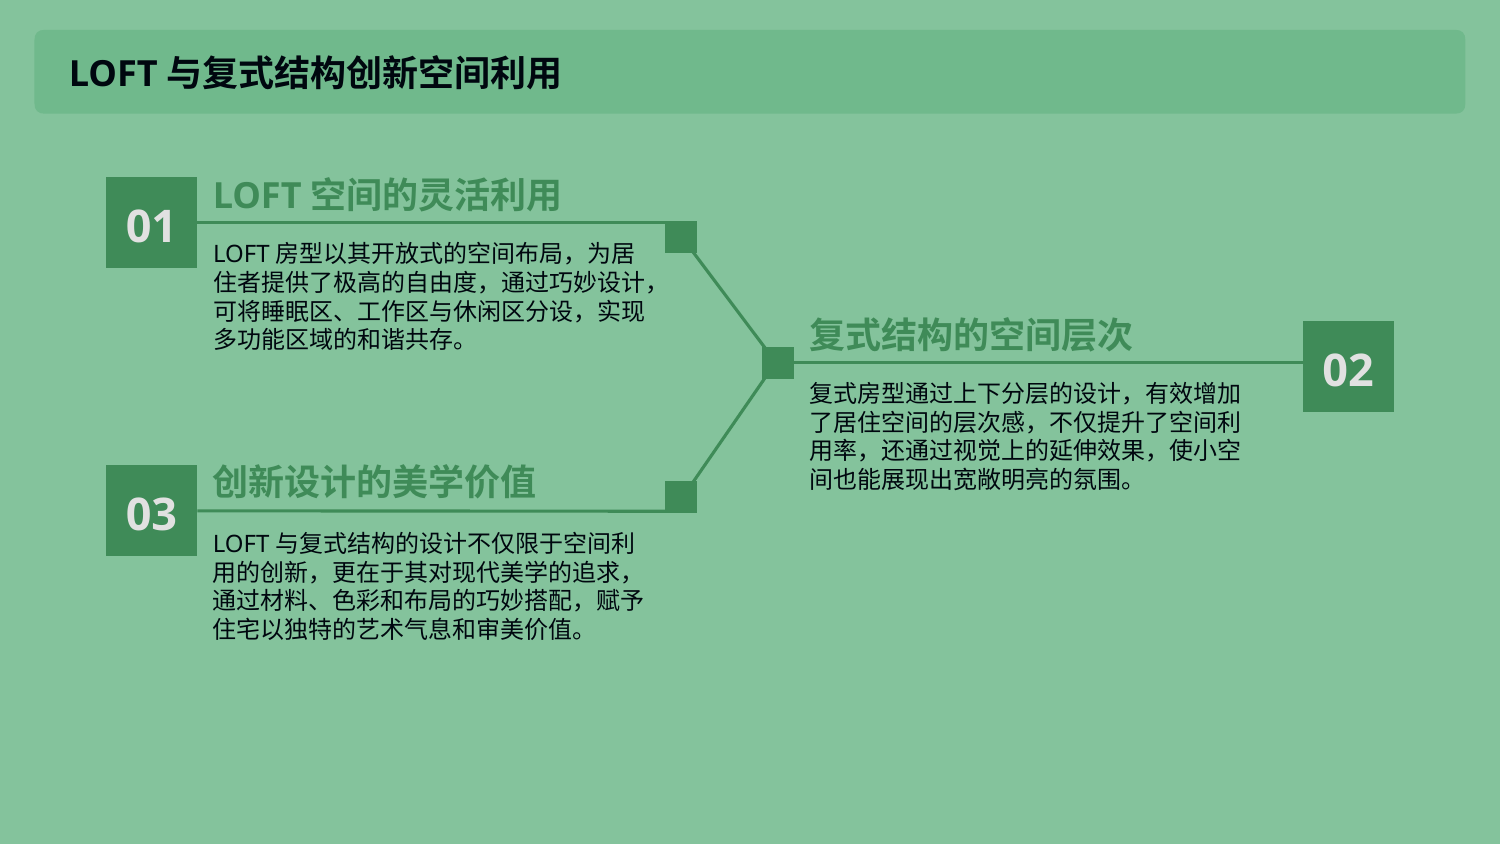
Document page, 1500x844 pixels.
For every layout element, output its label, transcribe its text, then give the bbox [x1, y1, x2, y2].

text_box LOFT房型以其开放式的空间布局，为居住者提供了极高的自由度，通过巧妙设计，可将睡眠区、工作区与休闲区分设，实现多功能区域的和谐共存。 [197, 222, 666, 370]
text_box 复式结构的空间层次 [793, 296, 1262, 362]
text_box 创新设计的美学价值 [197, 443, 666, 512]
text_box LOFT与复式结构的设计不仅限于空间利用的创新，更在于其对现代美学的追求，通过材料、色彩和布局的巧妙搭配，赋予住宅以独特的艺术气息和审美价值。 [197, 512, 666, 659]
text_box LOFT空间的灵活利用 [197, 156, 666, 222]
text_box 01 [106, 181, 197, 267]
text_box [106, 176, 197, 181]
text_box LOFT与复式结构创新空间利用 [53, 29, 1413, 110]
text_box [106, 465, 197, 469]
text_box 03 [106, 469, 197, 555]
text_box [34, 29, 1466, 114]
text_box [762, 346, 794, 379]
text_box 复式房型通过上下分层的设计，有效增加了居住空间的层次感，不仅提升了空间利用率，还通过视觉上的延伸效果，使小空间也能展现出宽敞明亮的氛围。 [793, 362, 1262, 509]
text_box [666, 221, 697, 254]
text_box [666, 481, 697, 513]
text_box 02 [1302, 325, 1394, 411]
text_box [1302, 320, 1394, 325]
